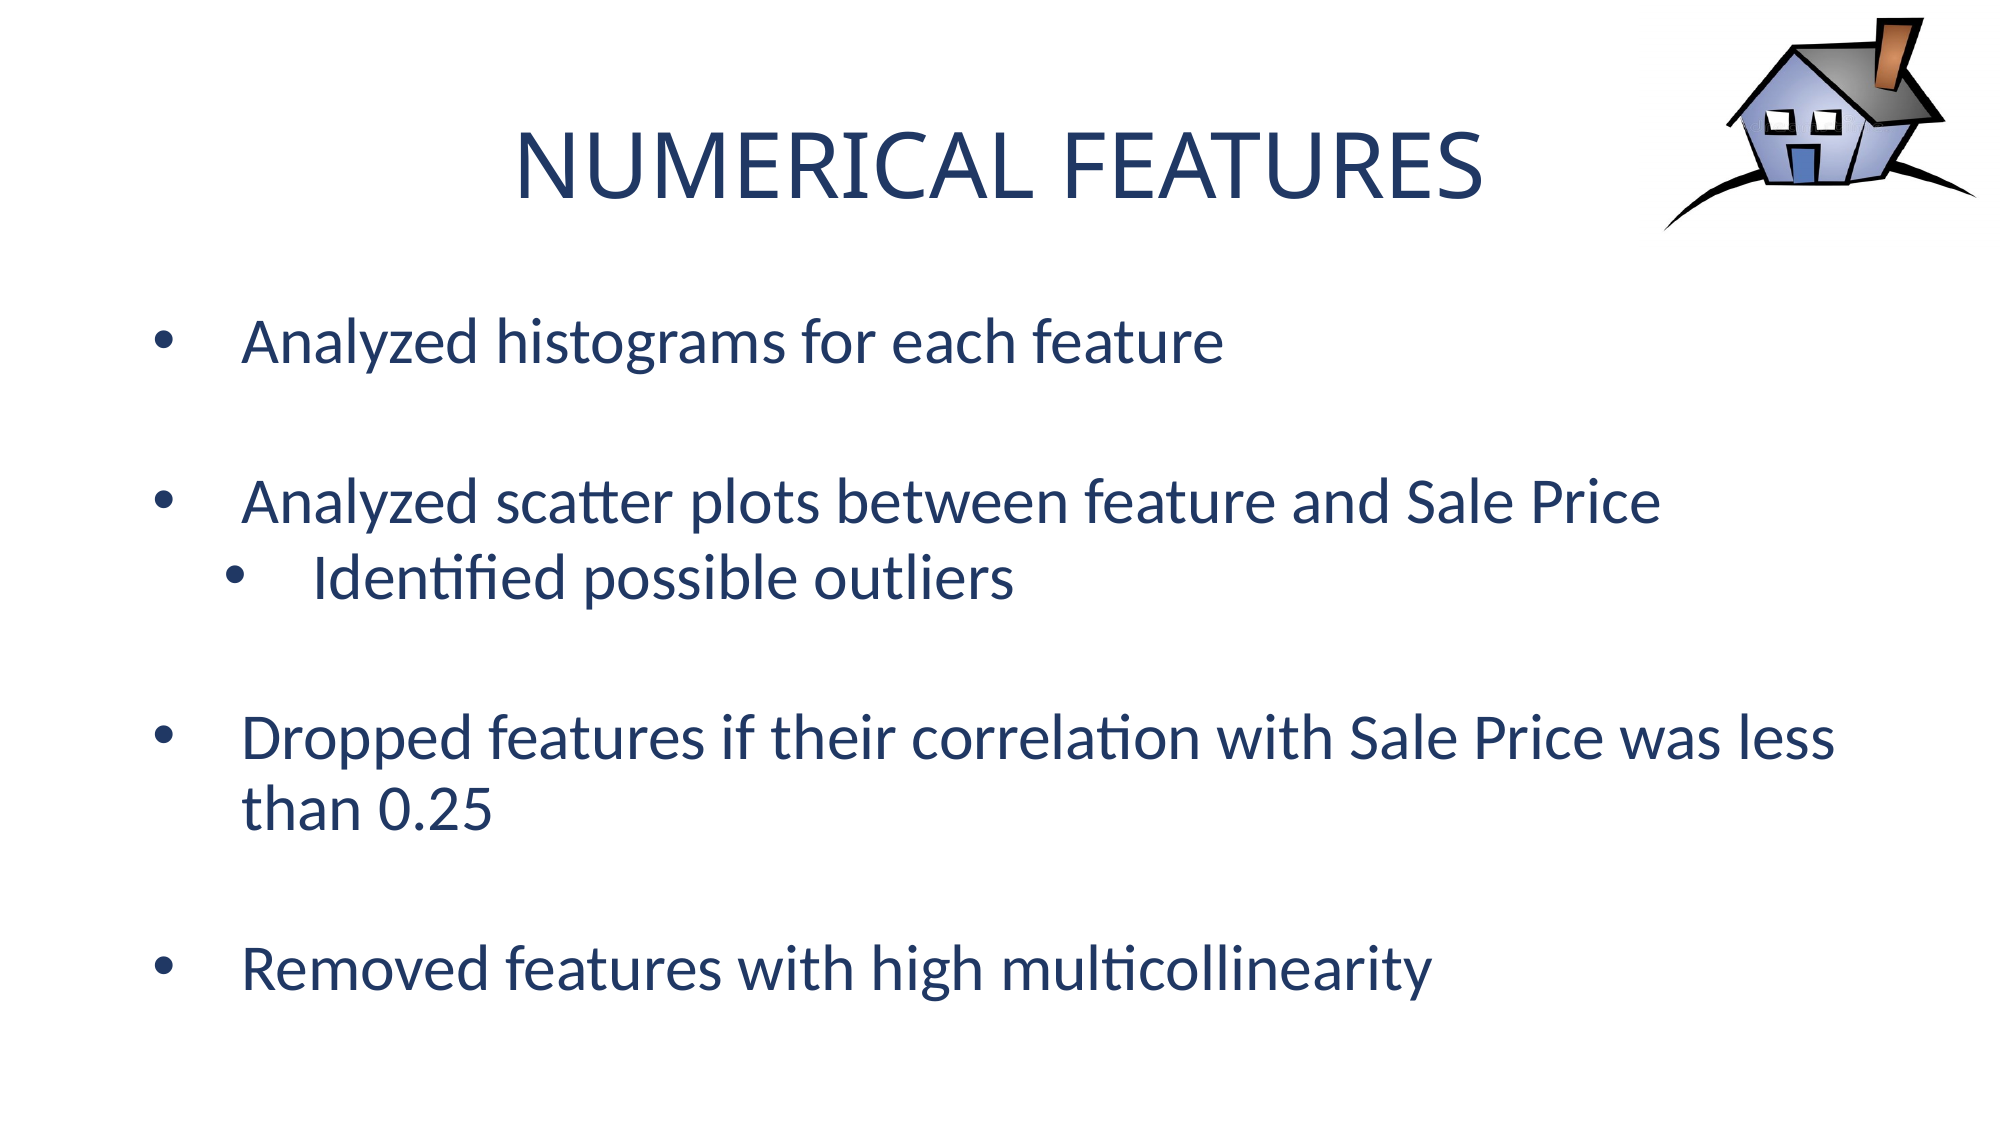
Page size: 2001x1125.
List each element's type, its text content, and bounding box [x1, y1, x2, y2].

picture [1639, 0, 2000, 247]
title NUMERICAL FEATURES [137, 59, 1863, 278]
list Analyzed histograms for each feature Analyzed scatter plots between feature and Sale Price Identified possible outliers Dropped features if their correlation with Sale Price was less than 0.25 Removed features with high multicollinearity [137, 299, 1863, 1014]
